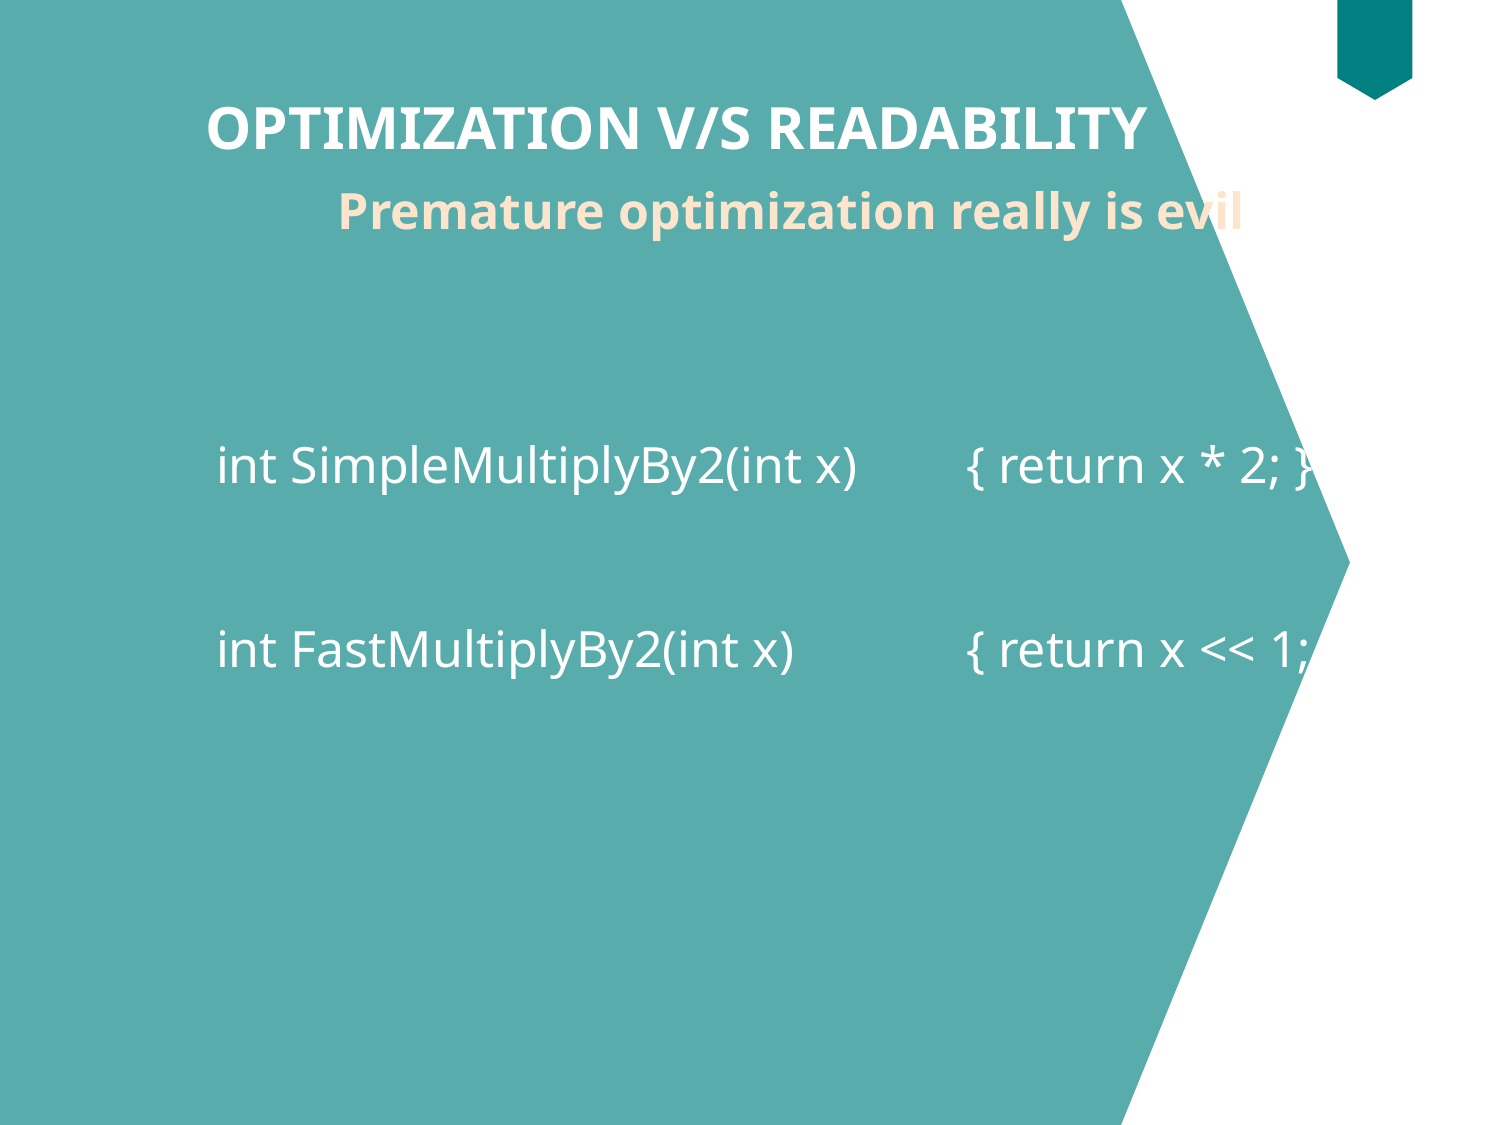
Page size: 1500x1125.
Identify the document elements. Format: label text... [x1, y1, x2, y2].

text_box [0, 0, 1254, 1125]
text_box [1337, 0, 1413, 100]
text_box int SimpleMultiplyBy2(int x) { return x * 2; } int FastMultiplyBy2(int x) { return x << 1; } [51, 326, 1449, 888]
text_box OPTIMIZATION V/S READABILITY Premature optimization really is evil [22, 65, 1369, 160]
